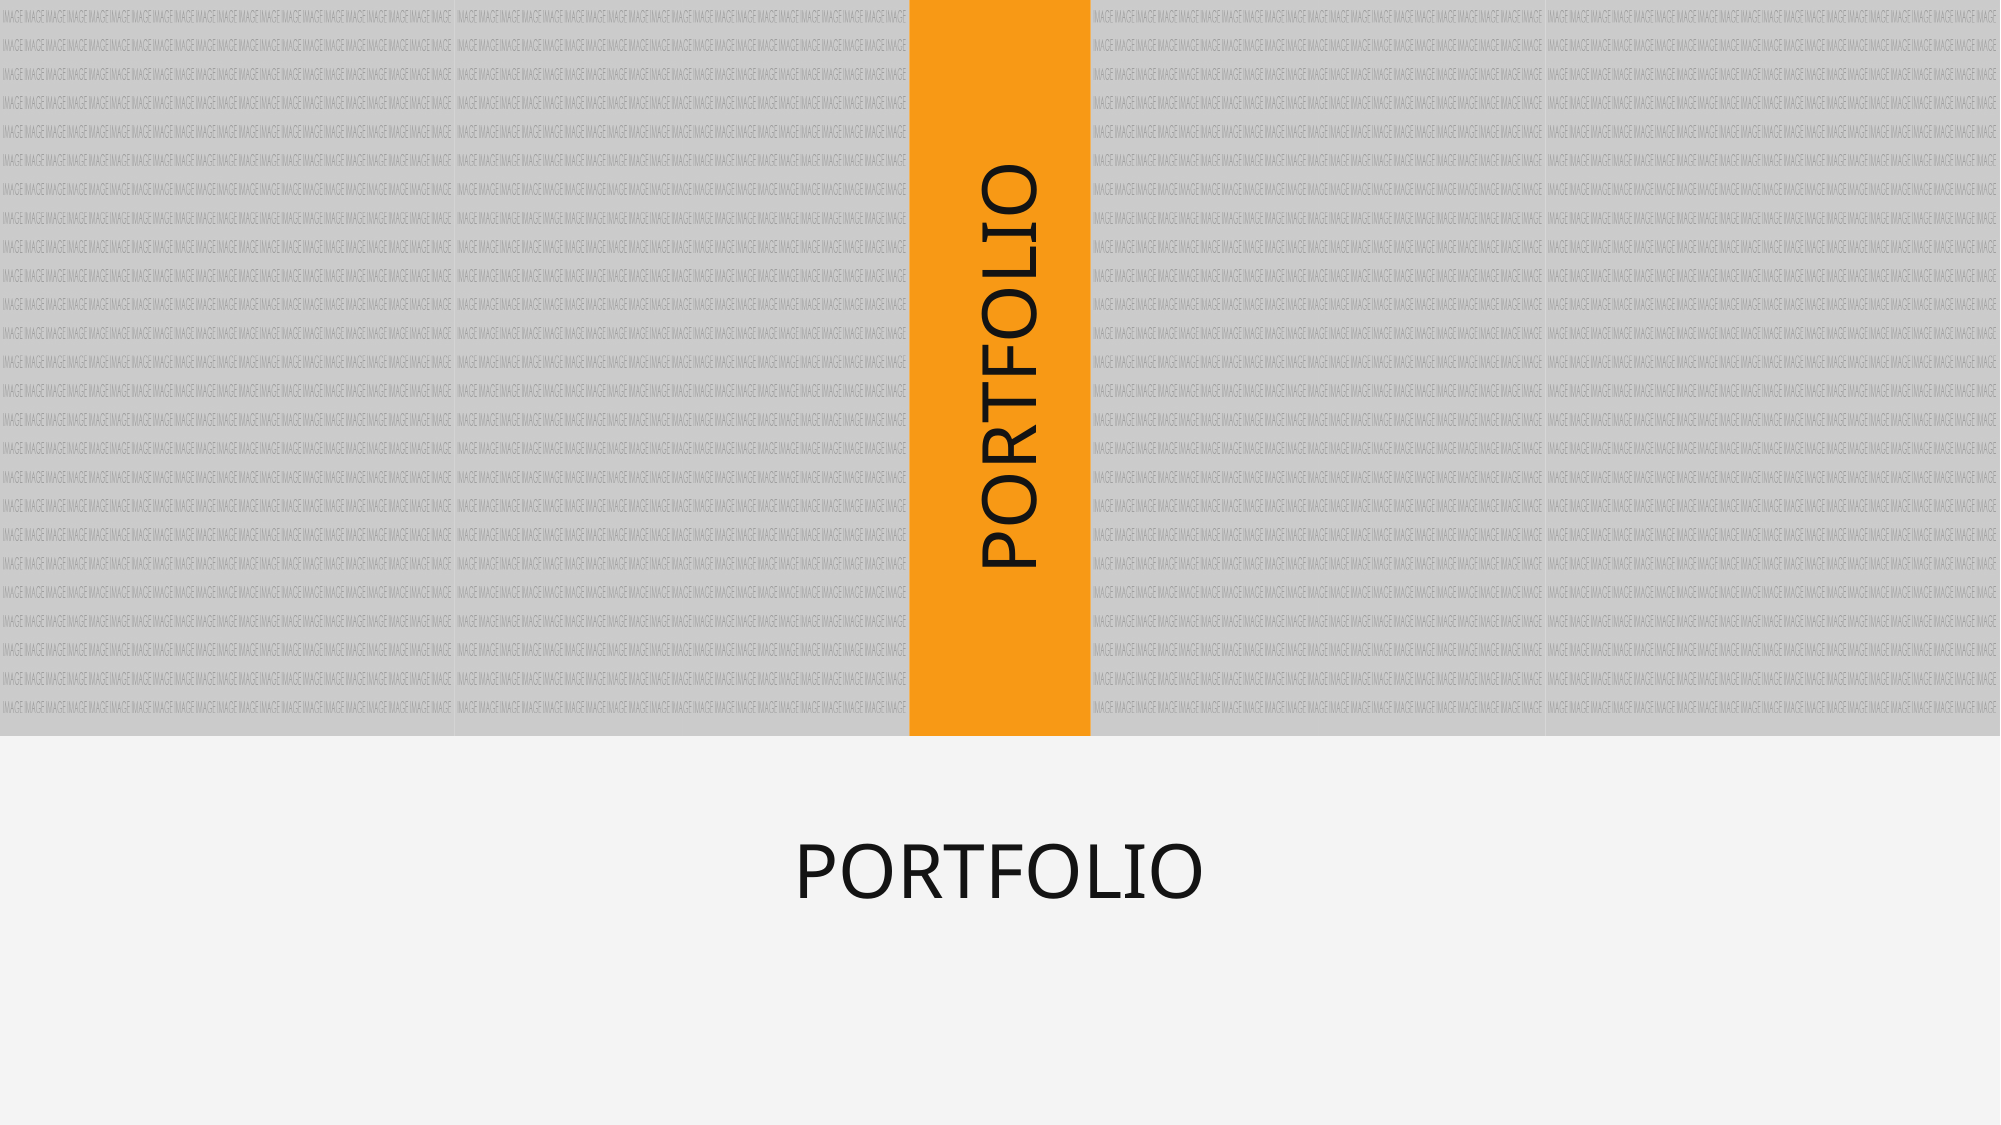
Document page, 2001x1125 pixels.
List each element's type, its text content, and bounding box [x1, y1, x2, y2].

text_box [454, 0, 908, 737]
text_box [908, 0, 1092, 737]
text_box [1544, 0, 2000, 737]
text_box [1092, 0, 1544, 737]
text_box [0, 0, 454, 737]
text_box PORTFOLIO [92, 770, 1907, 921]
text_box PORTFOLIO [909, 27, 1076, 709]
